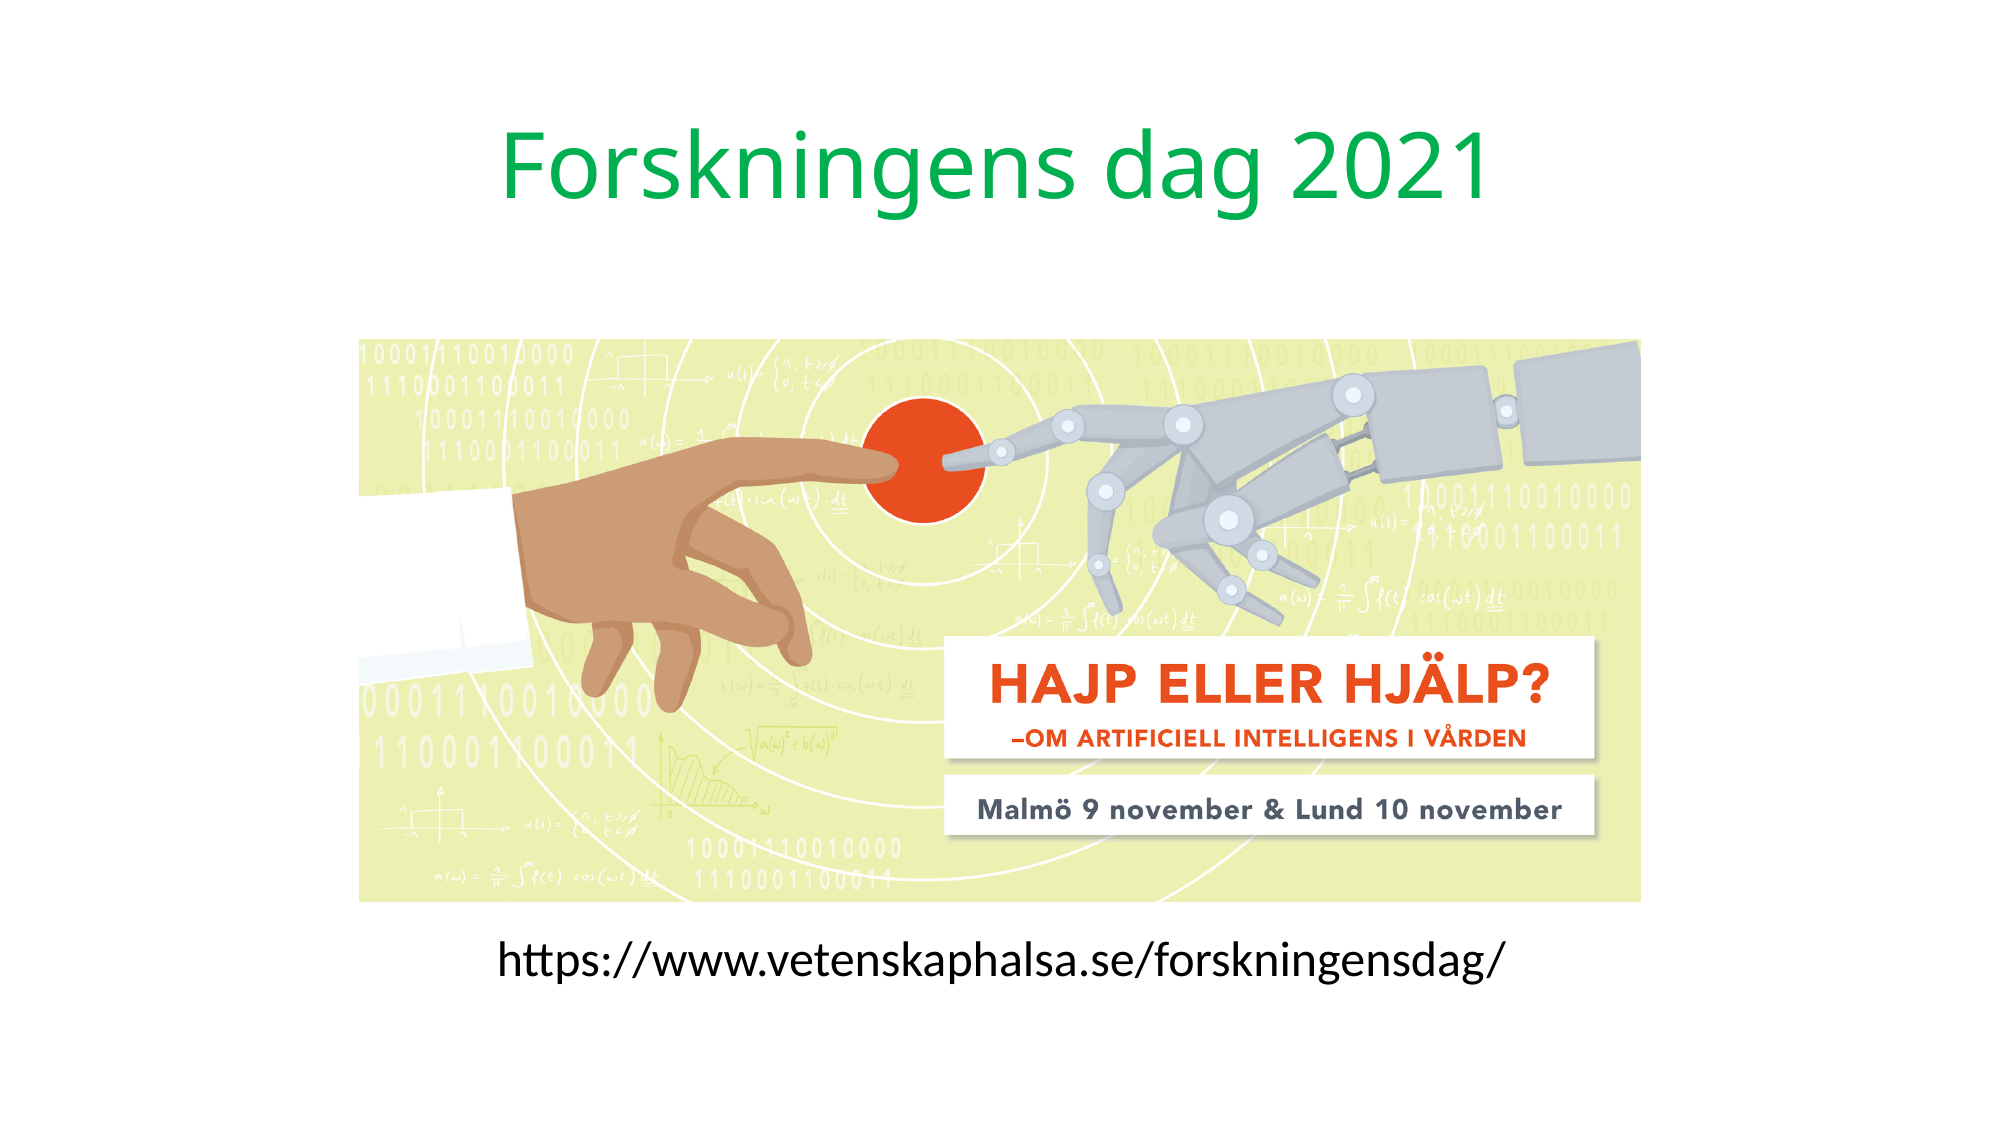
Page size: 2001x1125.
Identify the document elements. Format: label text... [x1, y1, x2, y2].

picture [359, 339, 1641, 902]
text_box https://www.vetenskaphalsa.se/forskningensdag/ [482, 919, 1721, 995]
title Forskningens dag 2021 [137, 59, 1863, 278]
